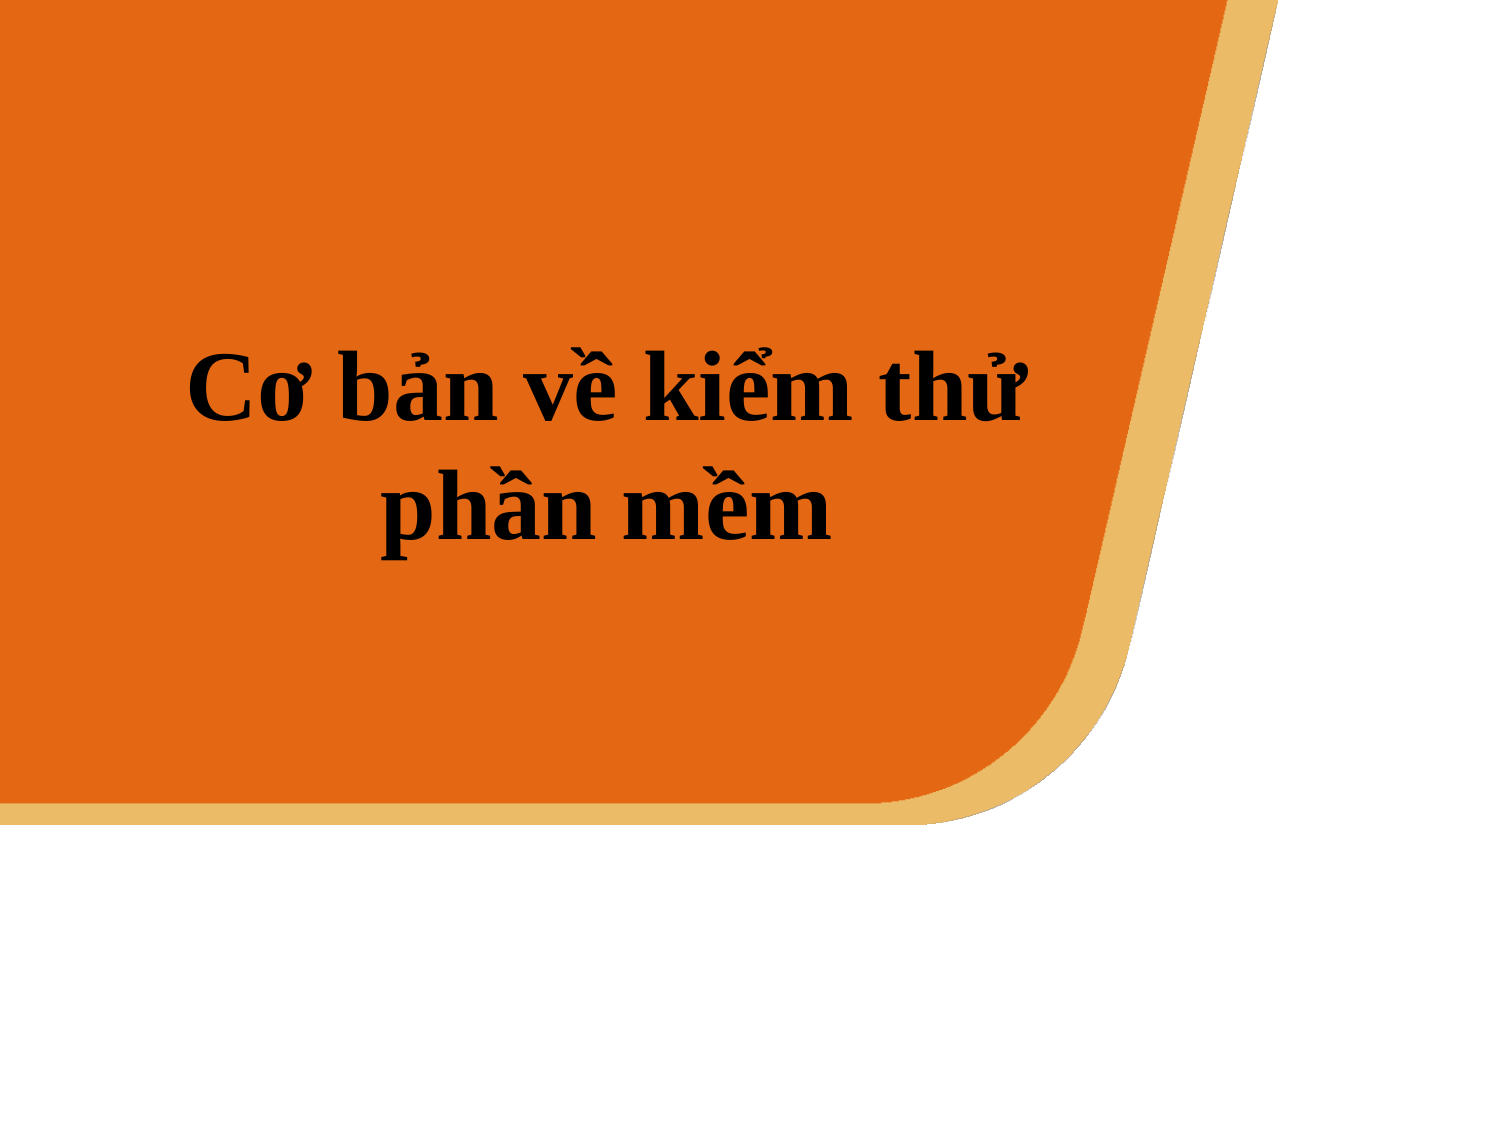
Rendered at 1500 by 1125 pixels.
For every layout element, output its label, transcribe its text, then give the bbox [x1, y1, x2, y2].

text_box 234560 [0, 0, 1500, 1125]
picture [0, 0, 1278, 826]
